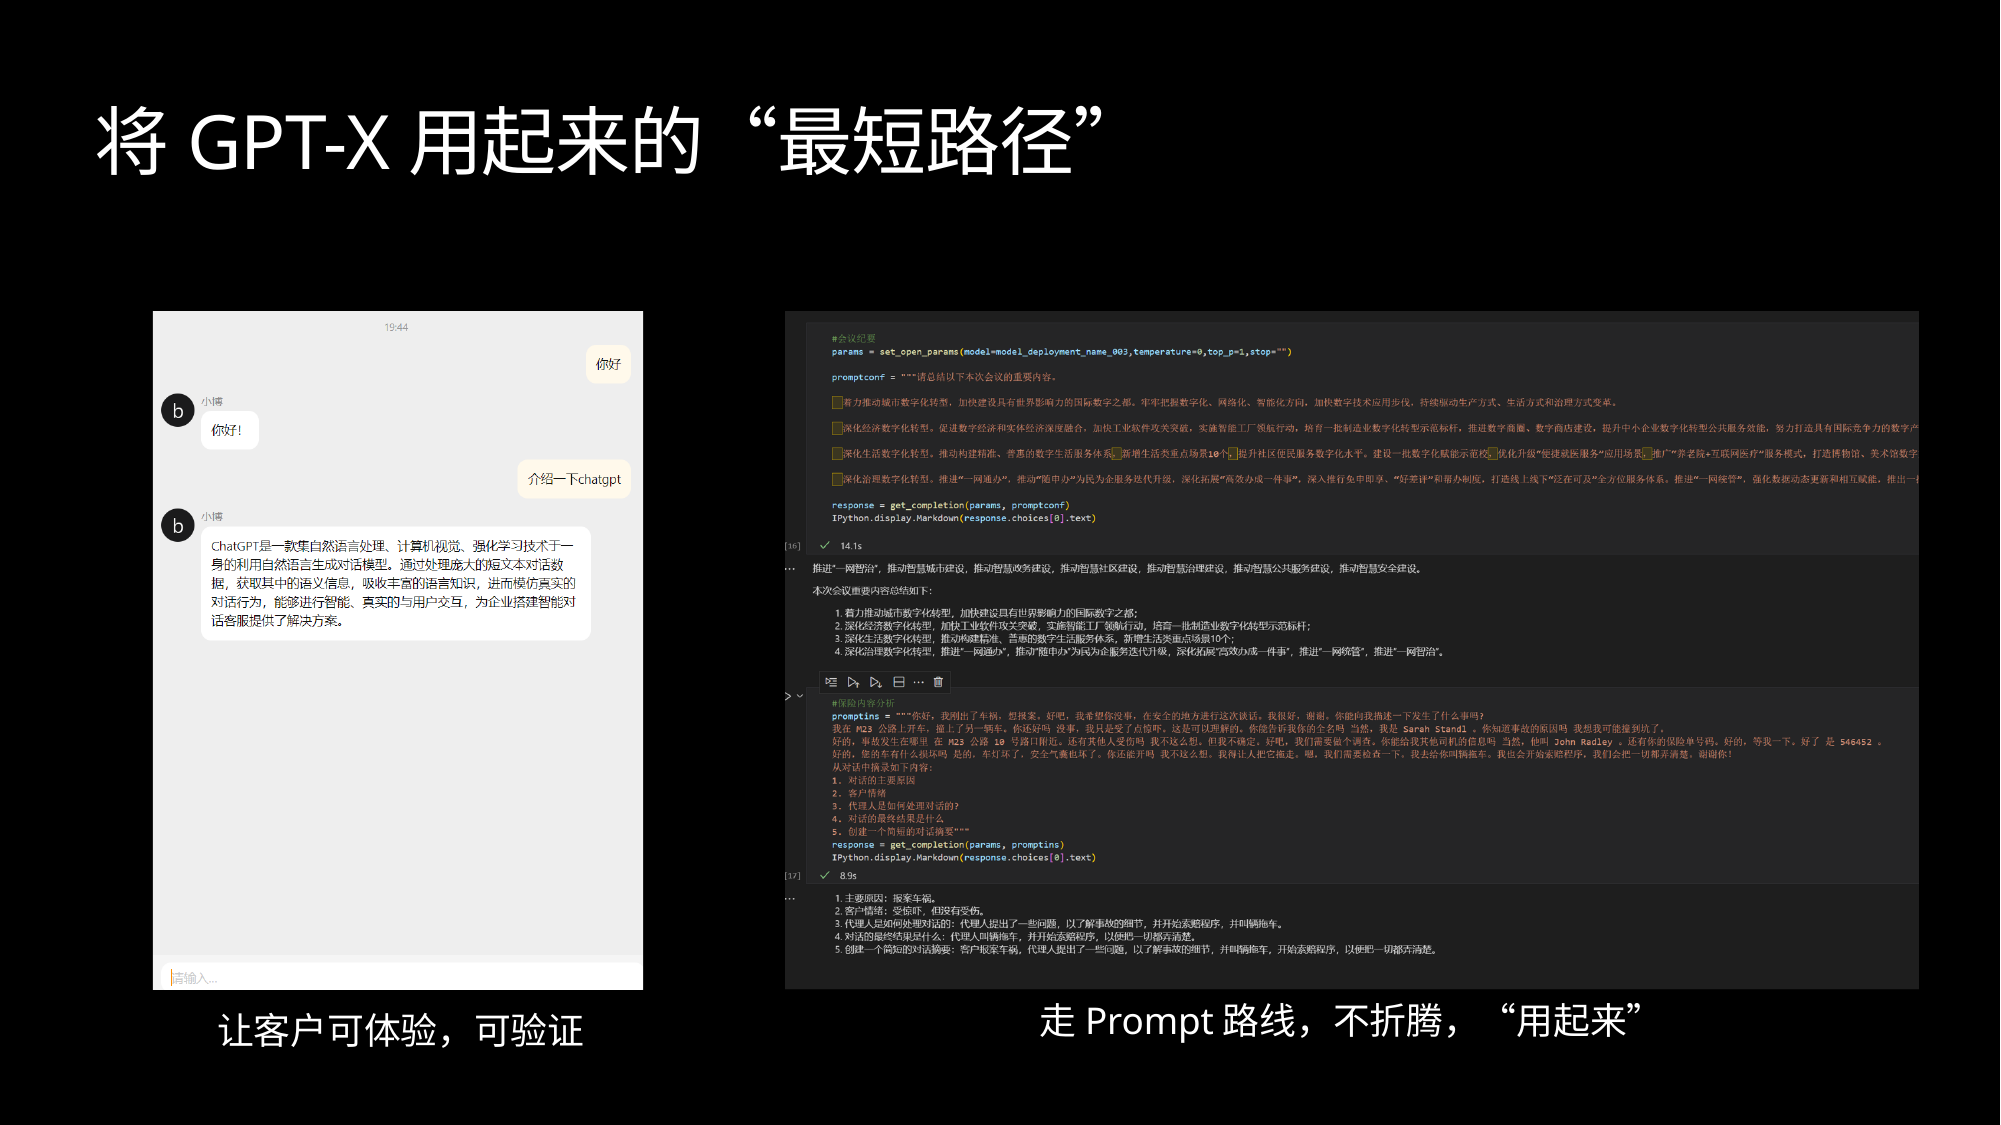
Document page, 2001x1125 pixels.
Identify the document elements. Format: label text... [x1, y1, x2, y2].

text_box 将GPT-X用起来的“最短路径” [94, 94, 1902, 185]
text_box 让客户可体验，可验证 [202, 1000, 610, 1060]
picture [152, 311, 644, 991]
text_box 走Prompt路线，不折腾，“用起来” [889, 991, 1815, 1049]
picture [784, 311, 1919, 991]
